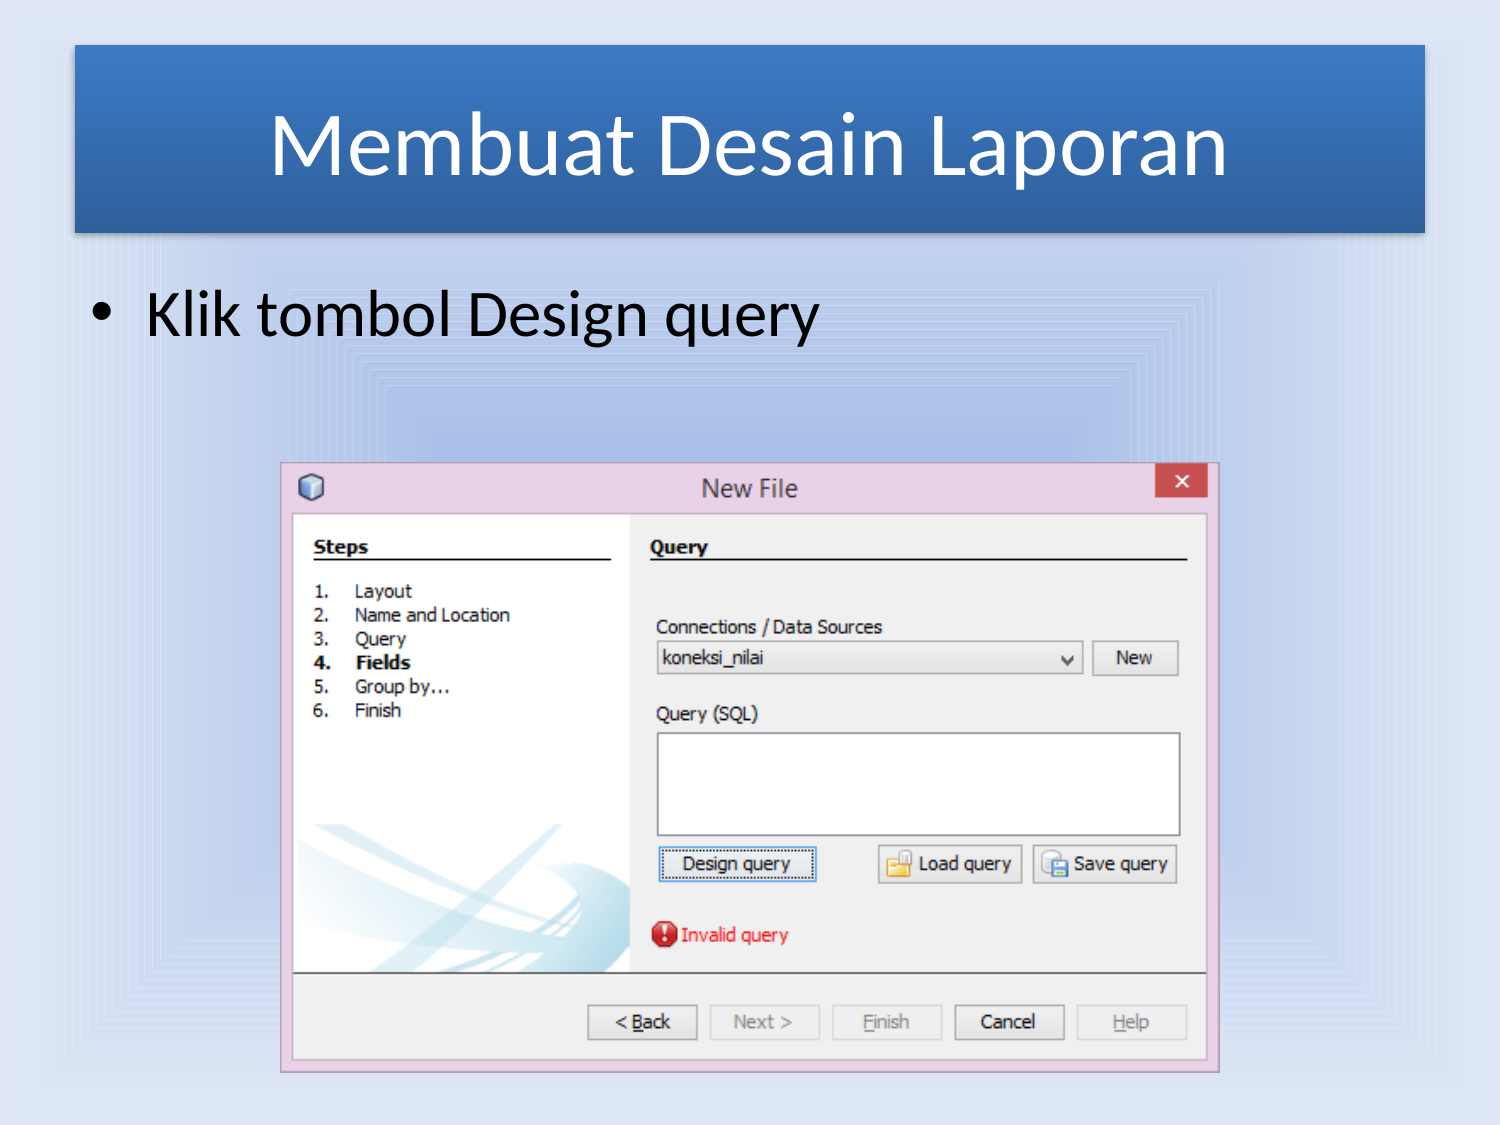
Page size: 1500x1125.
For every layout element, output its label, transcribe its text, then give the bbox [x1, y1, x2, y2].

list Klik tombol Design query [75, 262, 1425, 433]
picture [279, 462, 1221, 1073]
title Membuat Desain Laporan [75, 45, 1425, 233]
